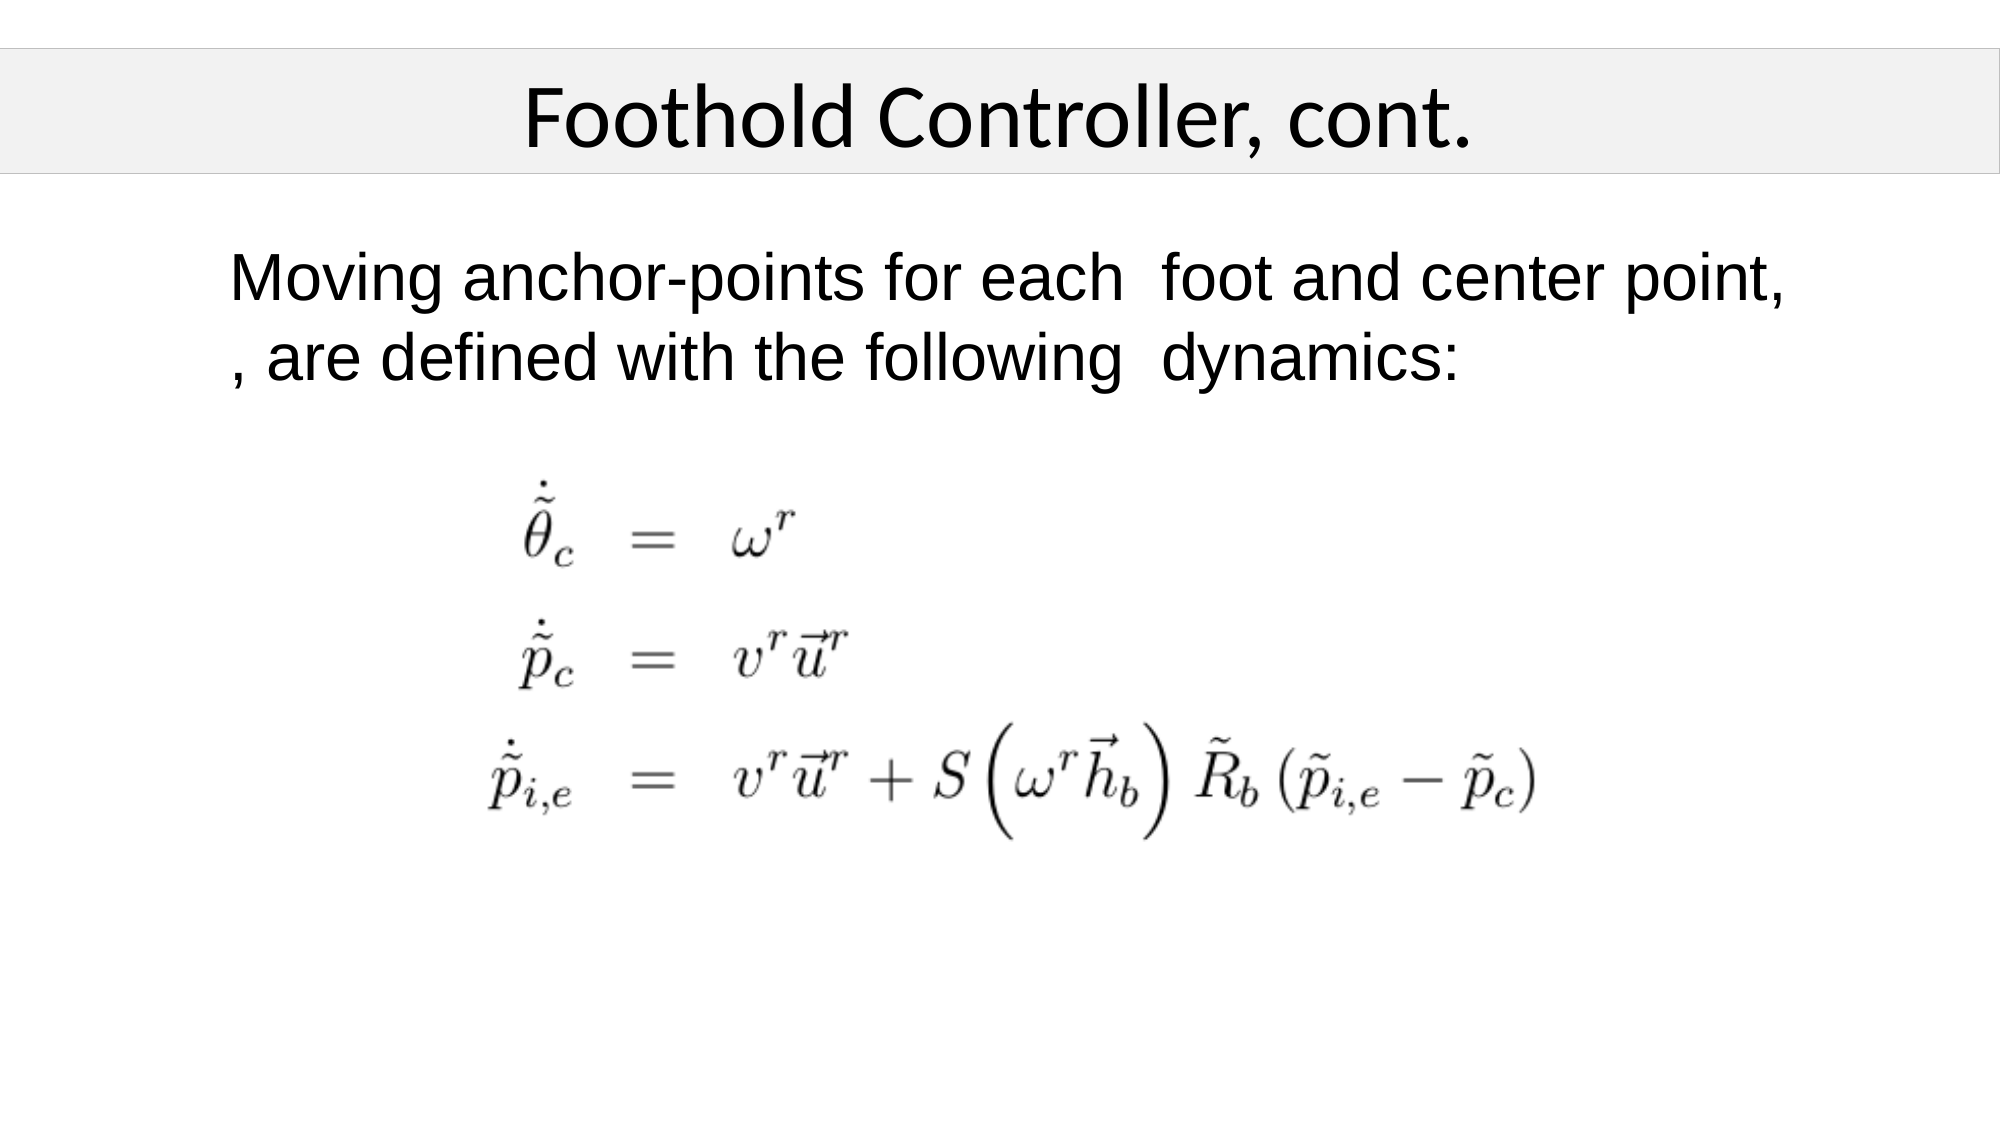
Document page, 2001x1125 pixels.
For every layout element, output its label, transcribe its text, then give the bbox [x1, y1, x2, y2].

text_box [89, 234, 1935, 992]
picture [464, 457, 1561, 848]
text_box Foothold Controller, cont. [0, 48, 2000, 174]
